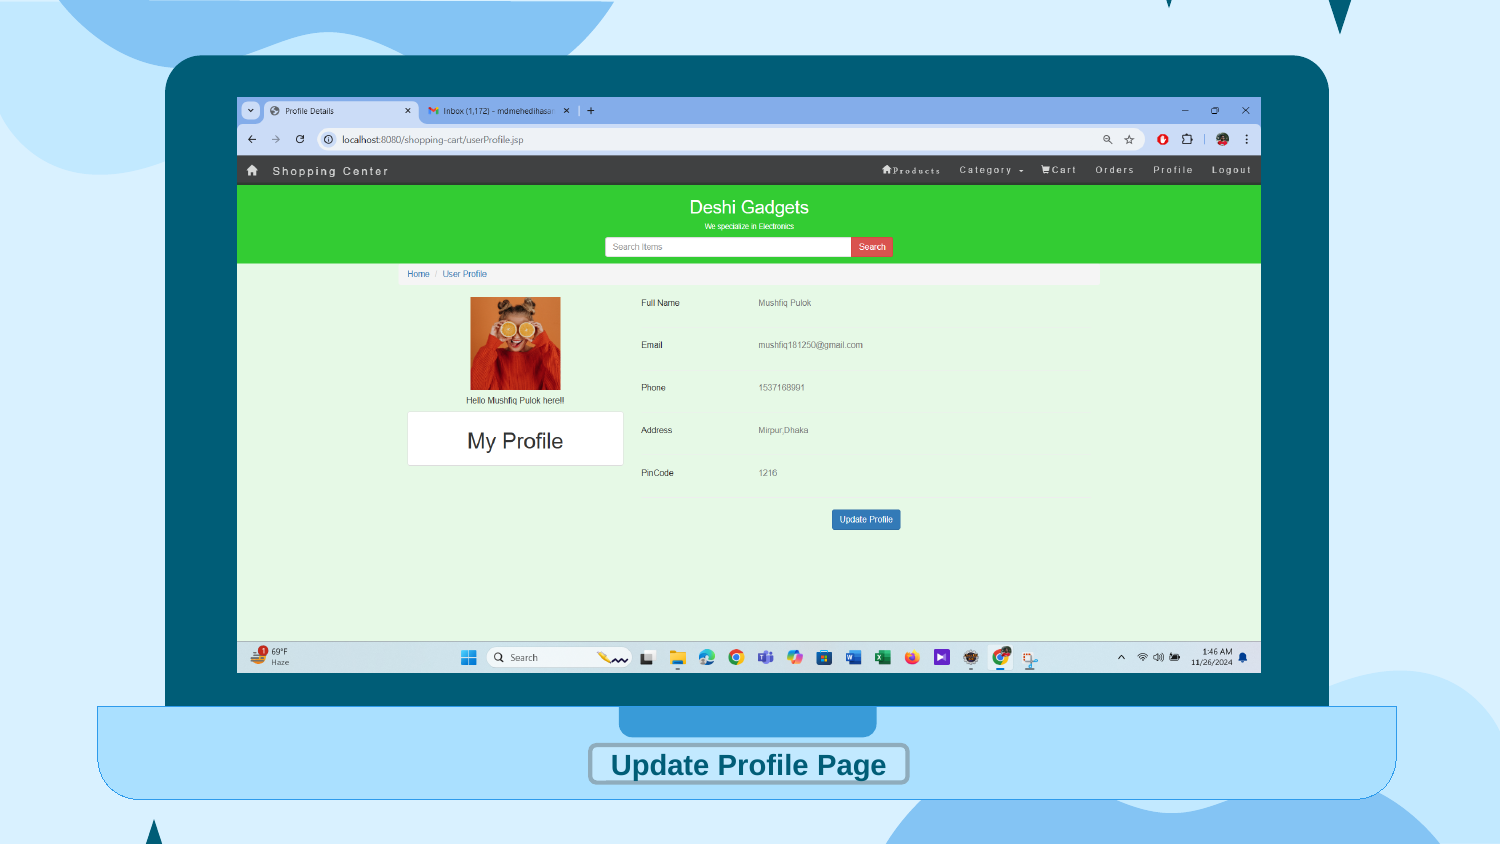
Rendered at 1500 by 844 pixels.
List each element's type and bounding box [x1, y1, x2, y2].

text_box [97, 0, 1397, 844]
picture [238, 98, 1260, 672]
